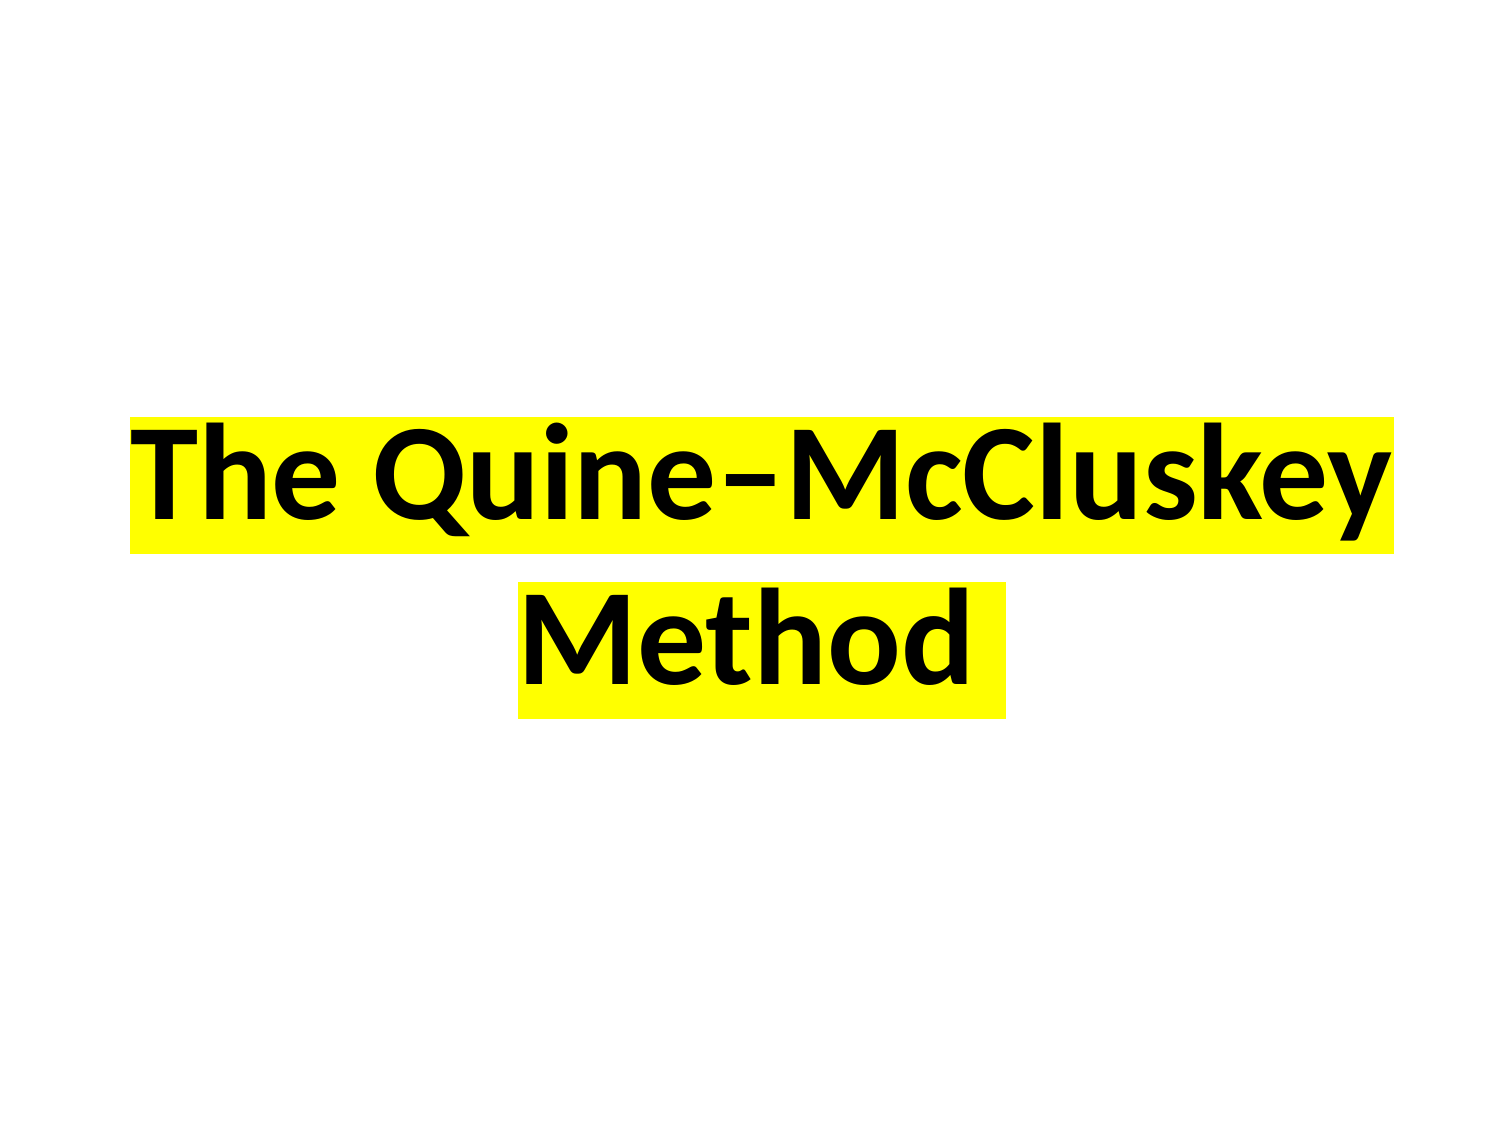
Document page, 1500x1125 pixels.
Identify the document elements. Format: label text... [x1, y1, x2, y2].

text_box The Quine–McCluskey Method [18, 374, 1500, 720]
